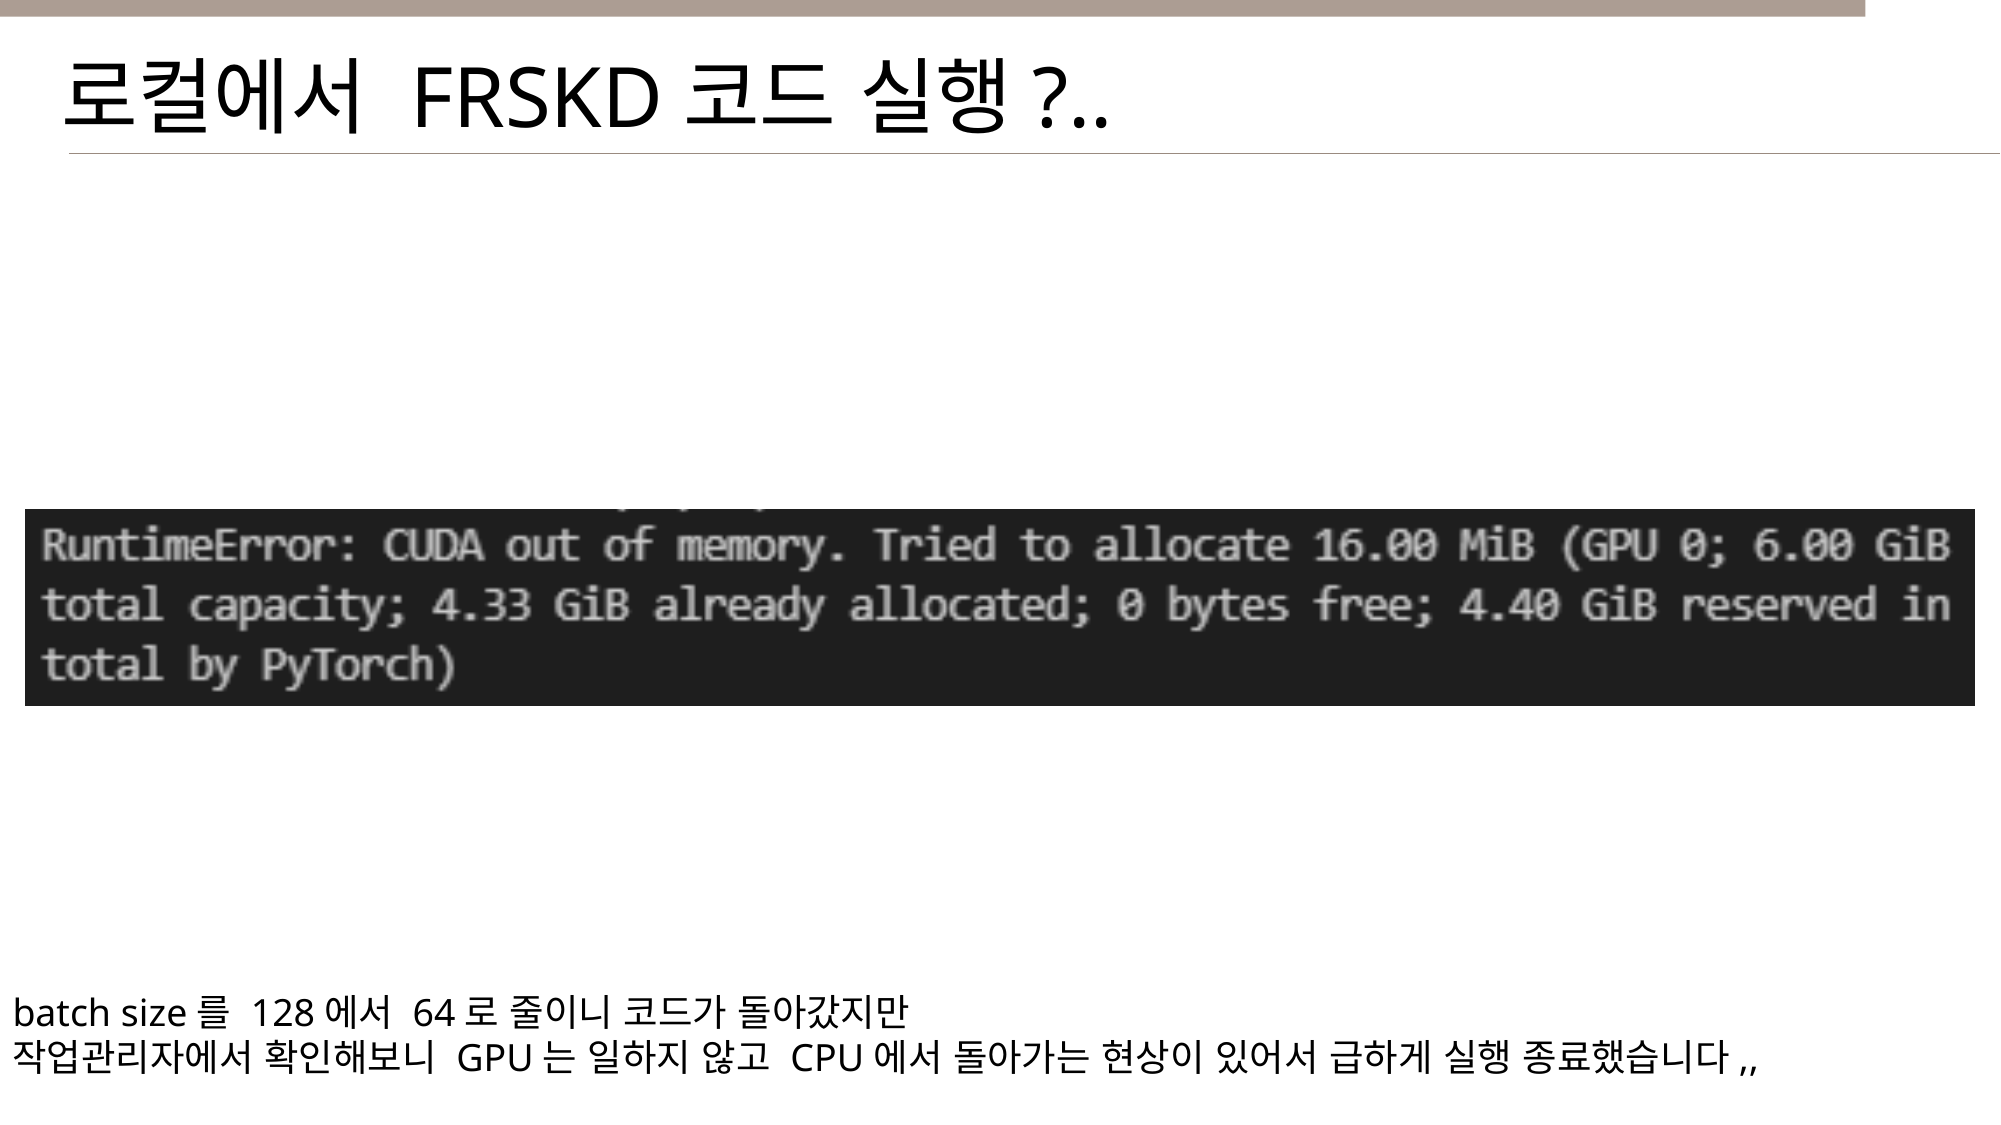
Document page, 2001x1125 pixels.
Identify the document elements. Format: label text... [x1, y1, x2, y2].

text_box 로컬에서 FRSKD코드 실행?.. [46, 37, 1128, 152]
text_box [0, 0, 1866, 18]
text_box batch size를 128에서 64로 줄이니 코드가 돌아갔지만 작업관리자에서 확인해보니 GPU는 일하지 않고 CPU에서 돌아가는 현상이 있어서 급하게 실행 종료했습니다,, [0, 981, 1774, 1087]
picture [25, 509, 1975, 706]
